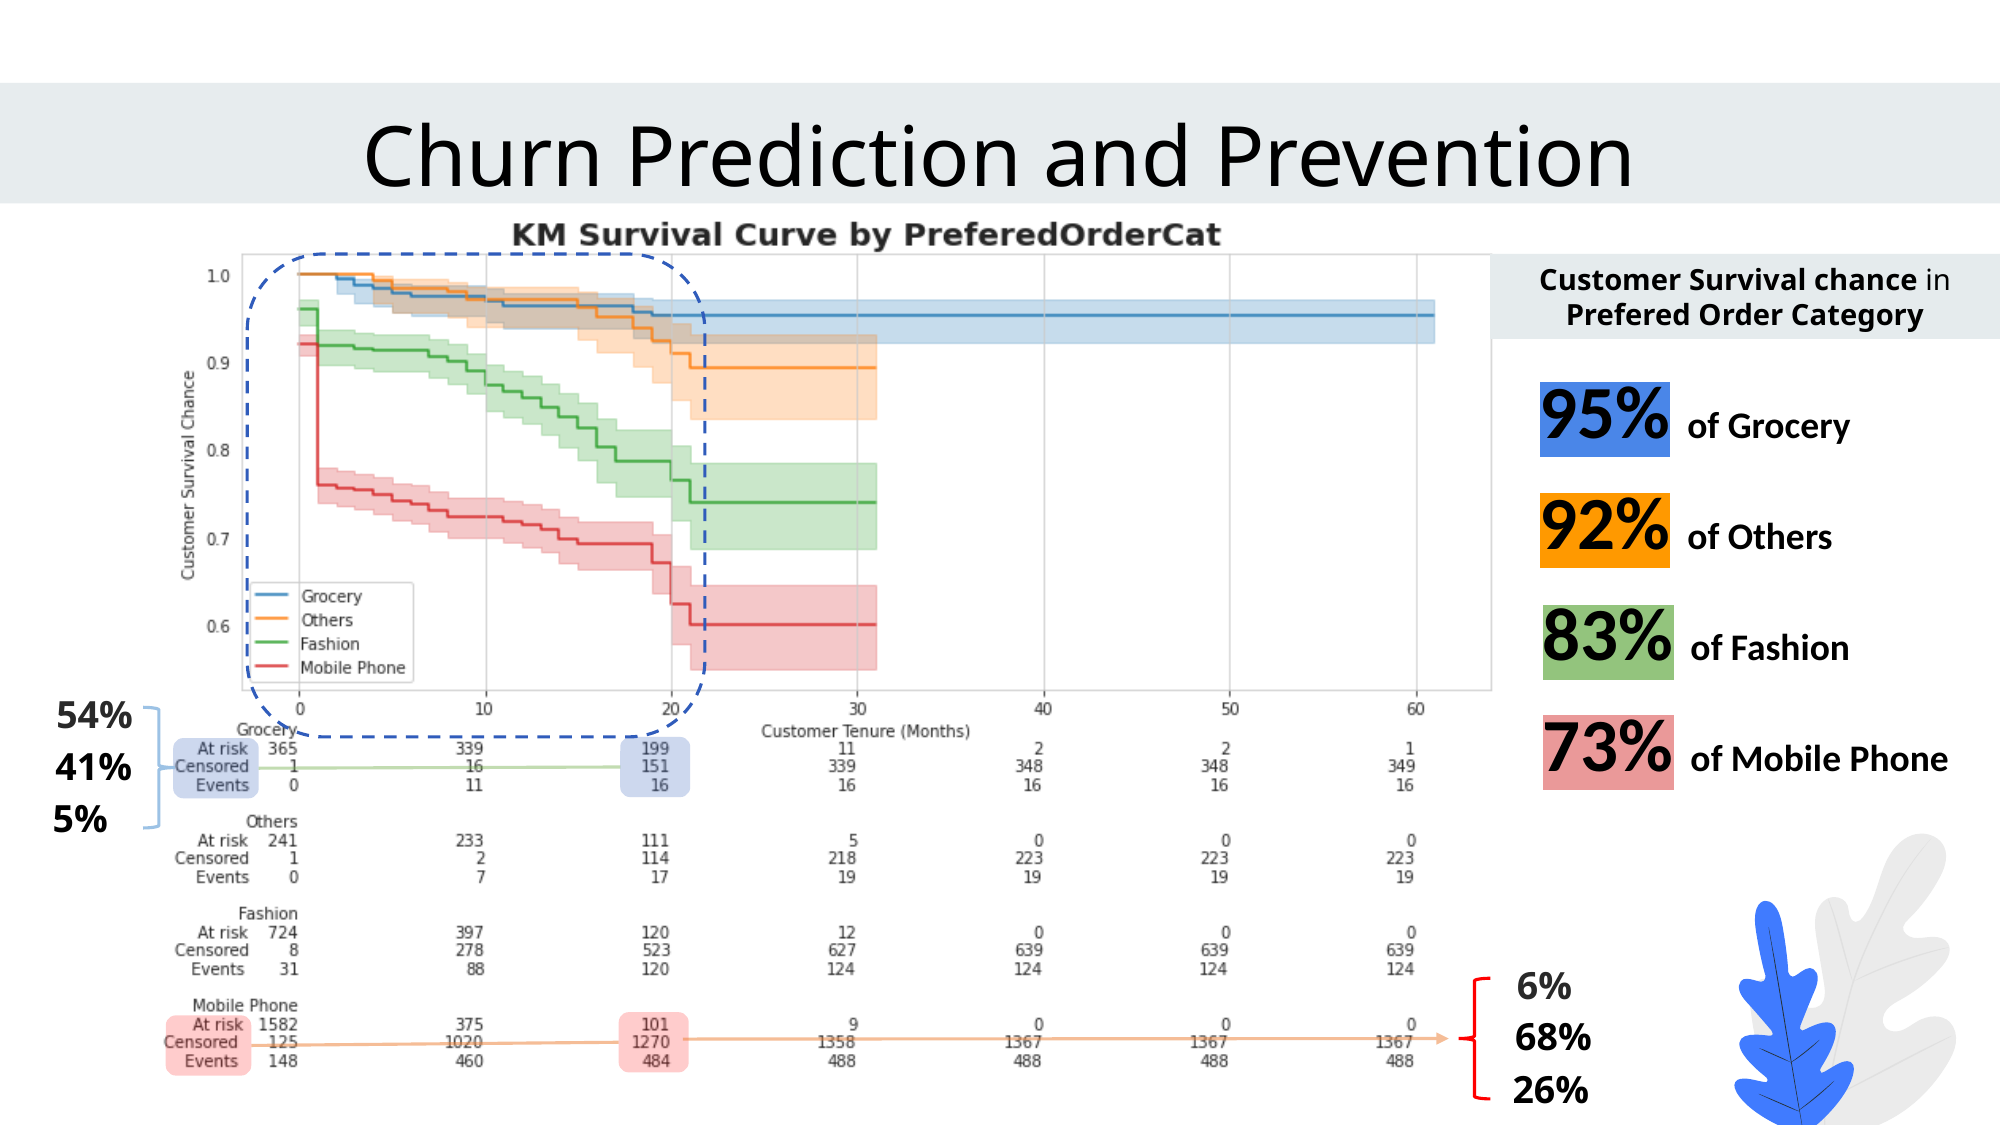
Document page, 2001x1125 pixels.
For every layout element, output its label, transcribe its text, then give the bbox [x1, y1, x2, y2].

text_box Customer Survival chance in Prefered Order Category [1506, 253, 2000, 339]
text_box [1496, 941, 1628, 1119]
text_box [174, 736, 691, 799]
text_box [165, 1011, 689, 1076]
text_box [1733, 833, 1958, 1125]
text_box Churn Prediction and Prevention [0, 82, 2000, 204]
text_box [1426, 355, 1968, 836]
picture [152, 211, 1502, 1099]
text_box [35, 670, 169, 849]
